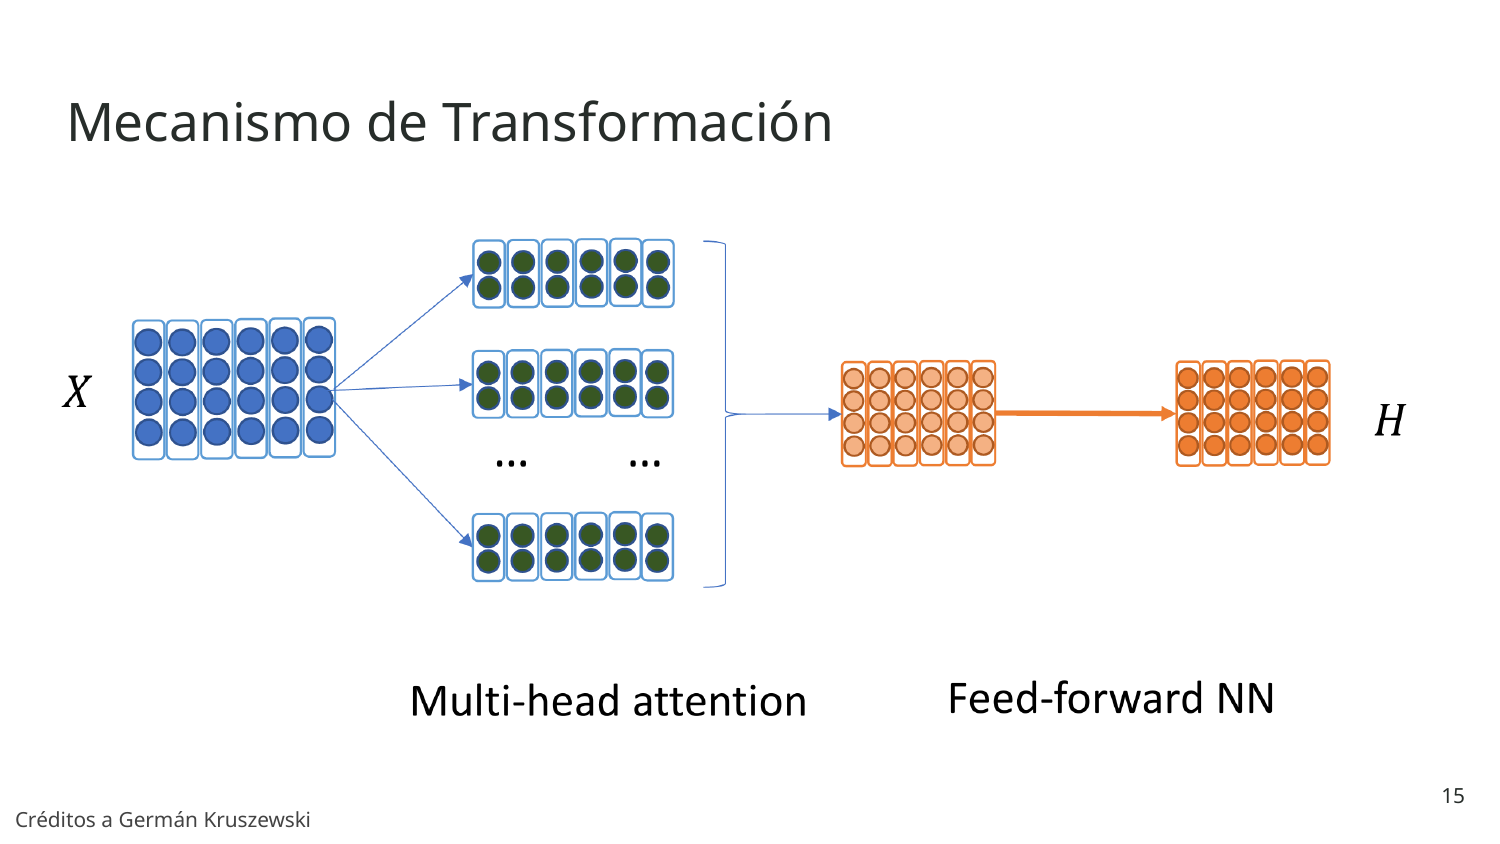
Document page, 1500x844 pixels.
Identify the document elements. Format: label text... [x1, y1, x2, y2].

title Mecanismo de Transformación [51, 72, 1449, 167]
picture [50, 191, 1425, 741]
slide_number ‹#› [1389, 764, 1480, 830]
text_box Créditos a Germán Kruszewski [0, 793, 780, 844]
